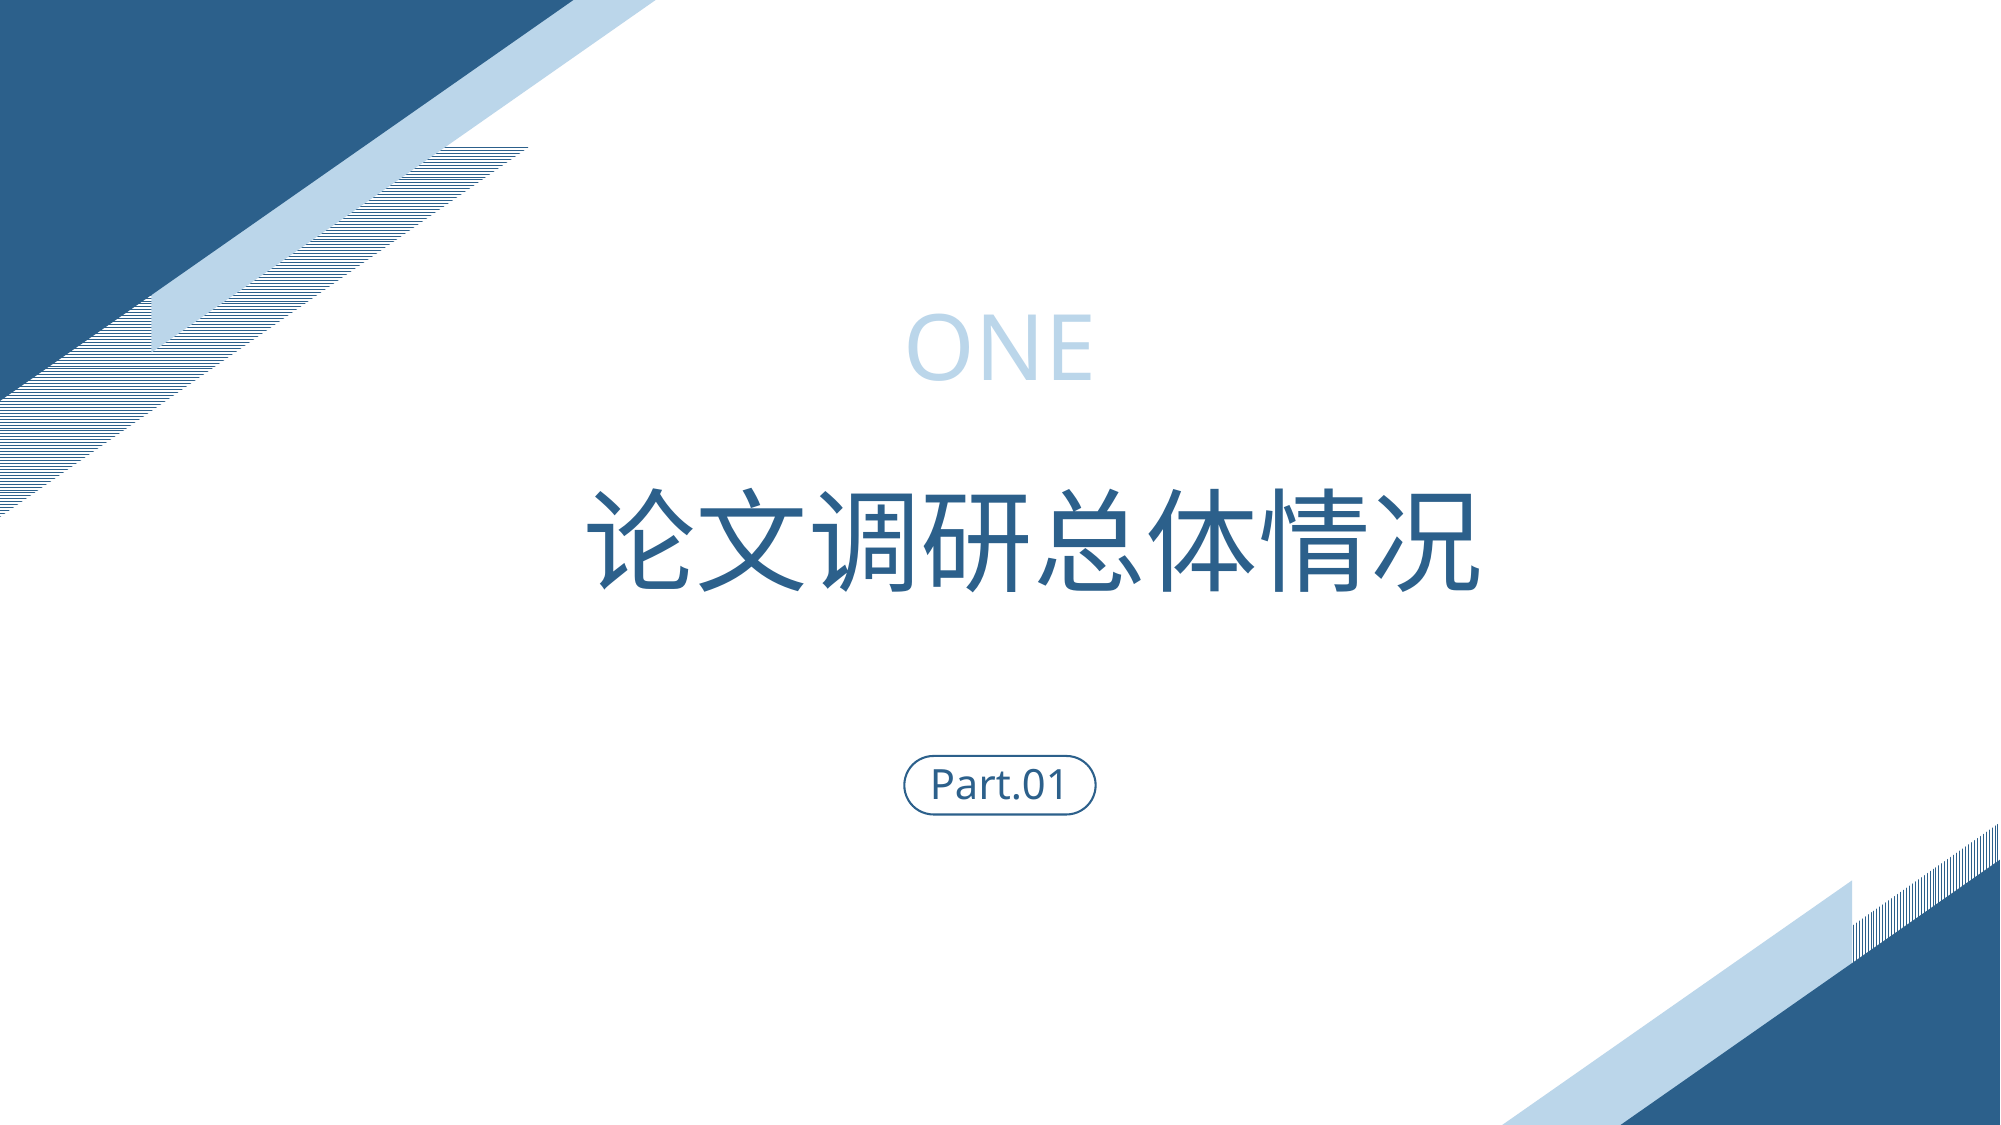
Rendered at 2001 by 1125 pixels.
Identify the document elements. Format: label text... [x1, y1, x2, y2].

text_box ONE [873, 281, 1126, 407]
text_box 论文调研总体情况 [568, 463, 1521, 614]
text_box Part.01 [899, 750, 1101, 816]
